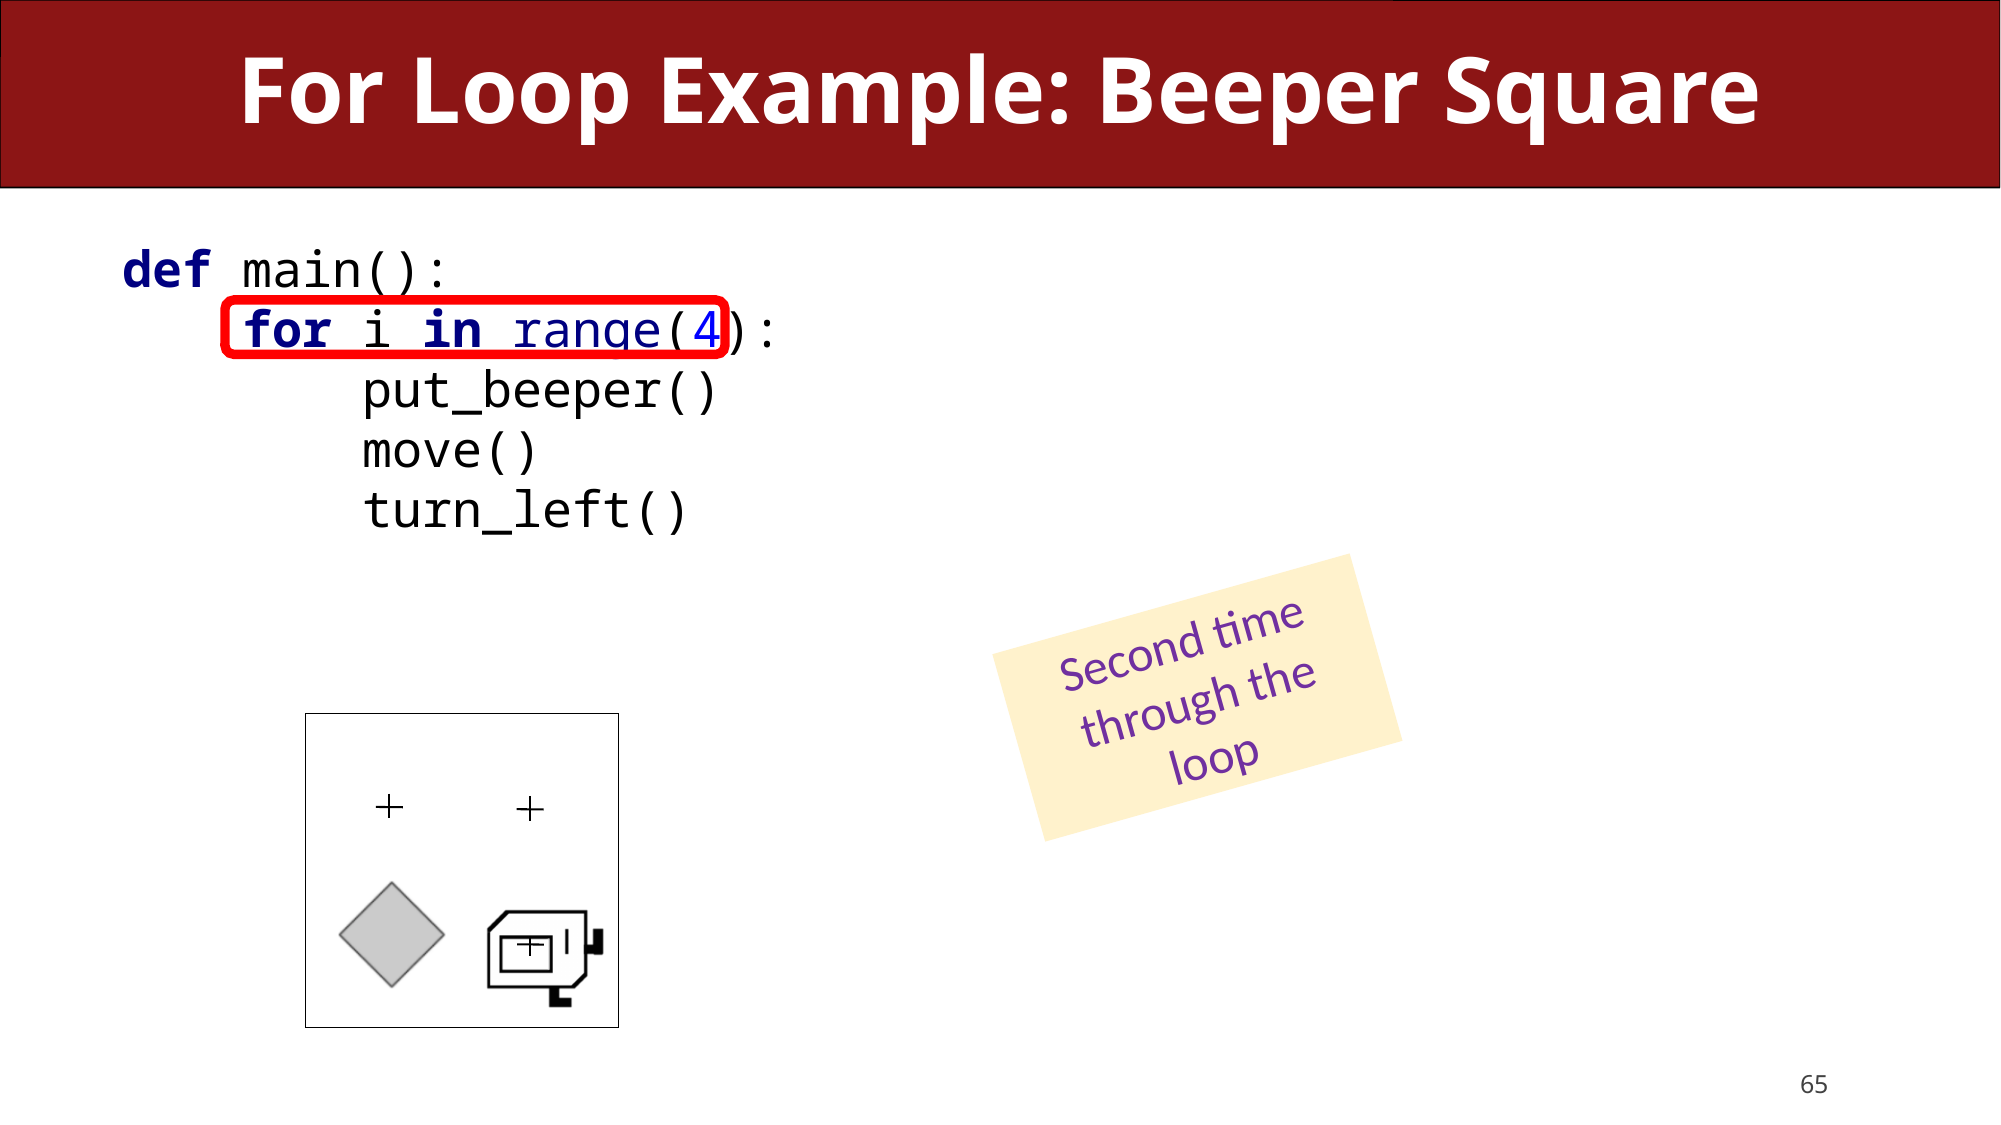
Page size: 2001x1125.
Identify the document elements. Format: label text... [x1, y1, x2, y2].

title For Loop Example: Beeper Square [75, 0, 1925, 188]
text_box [305, 713, 619, 1028]
picture [334, 877, 452, 997]
text_box [223, 298, 727, 356]
picture [478, 886, 613, 1022]
text_box Second time through the loop [992, 553, 1403, 842]
text_box def main(): for i in range(4): put_beeper() move() turn_left() [107, 230, 1066, 546]
